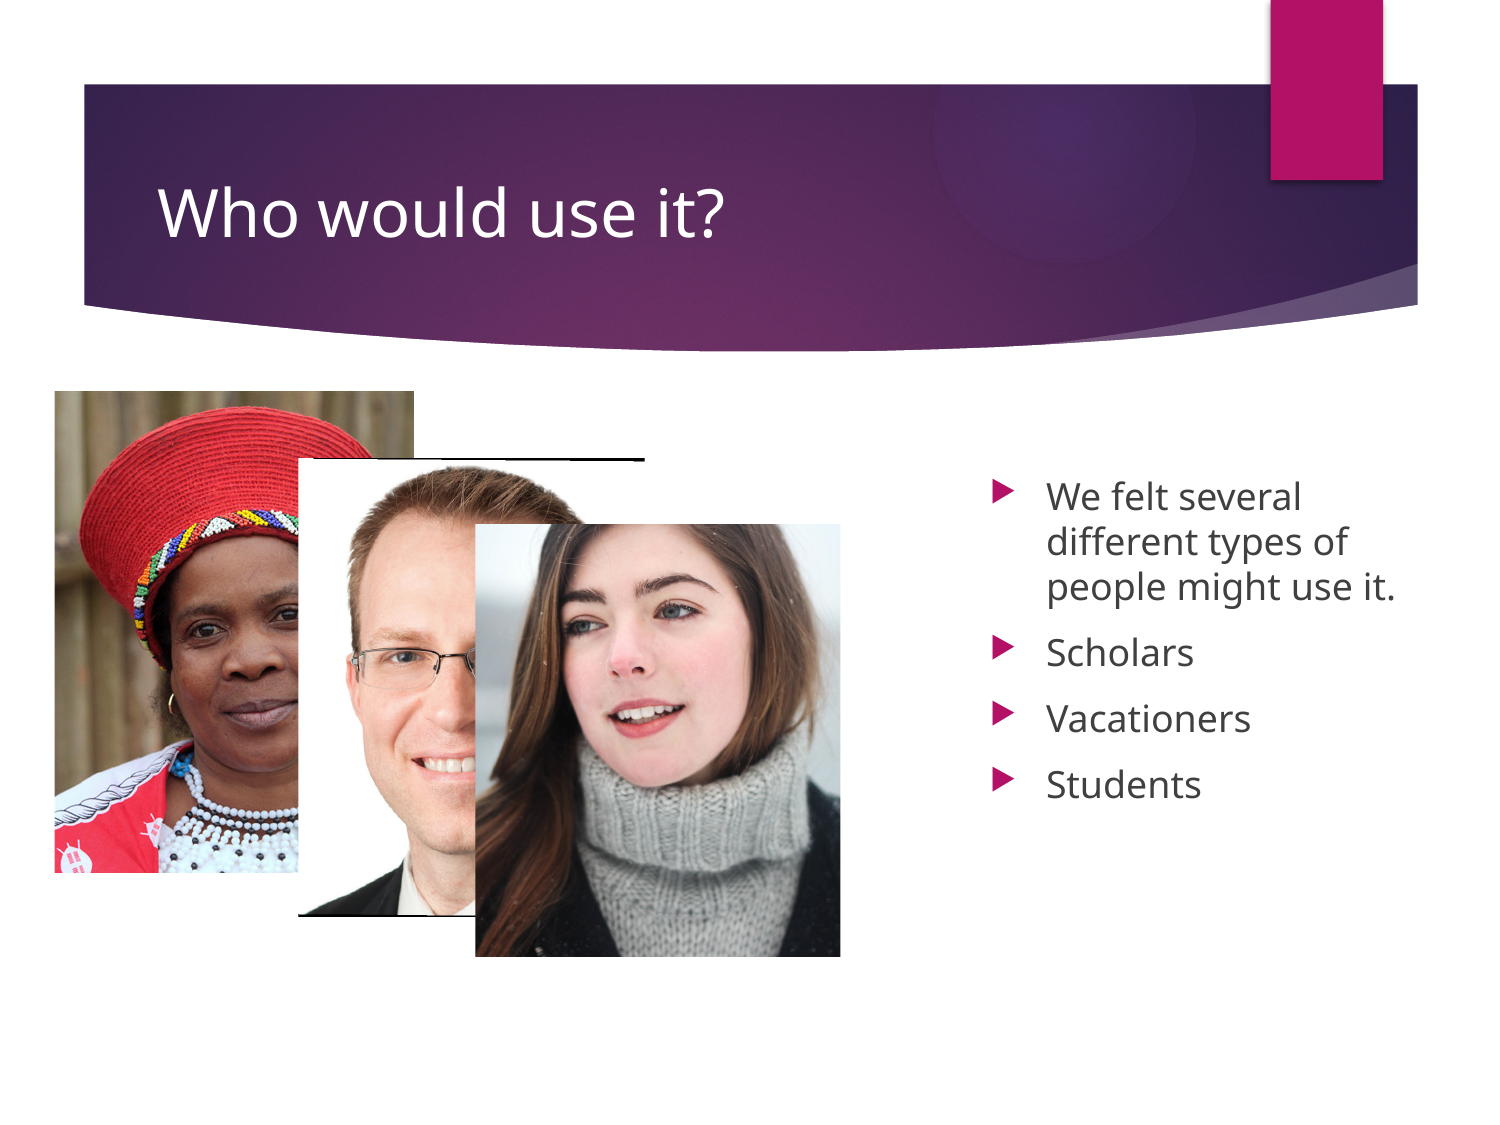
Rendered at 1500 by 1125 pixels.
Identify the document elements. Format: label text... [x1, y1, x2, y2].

list We felt several different types of people might use it. Scholars Vacationers Students [974, 465, 1466, 957]
picture [54, 390, 841, 958]
title Who would use it? [142, 152, 1183, 269]
